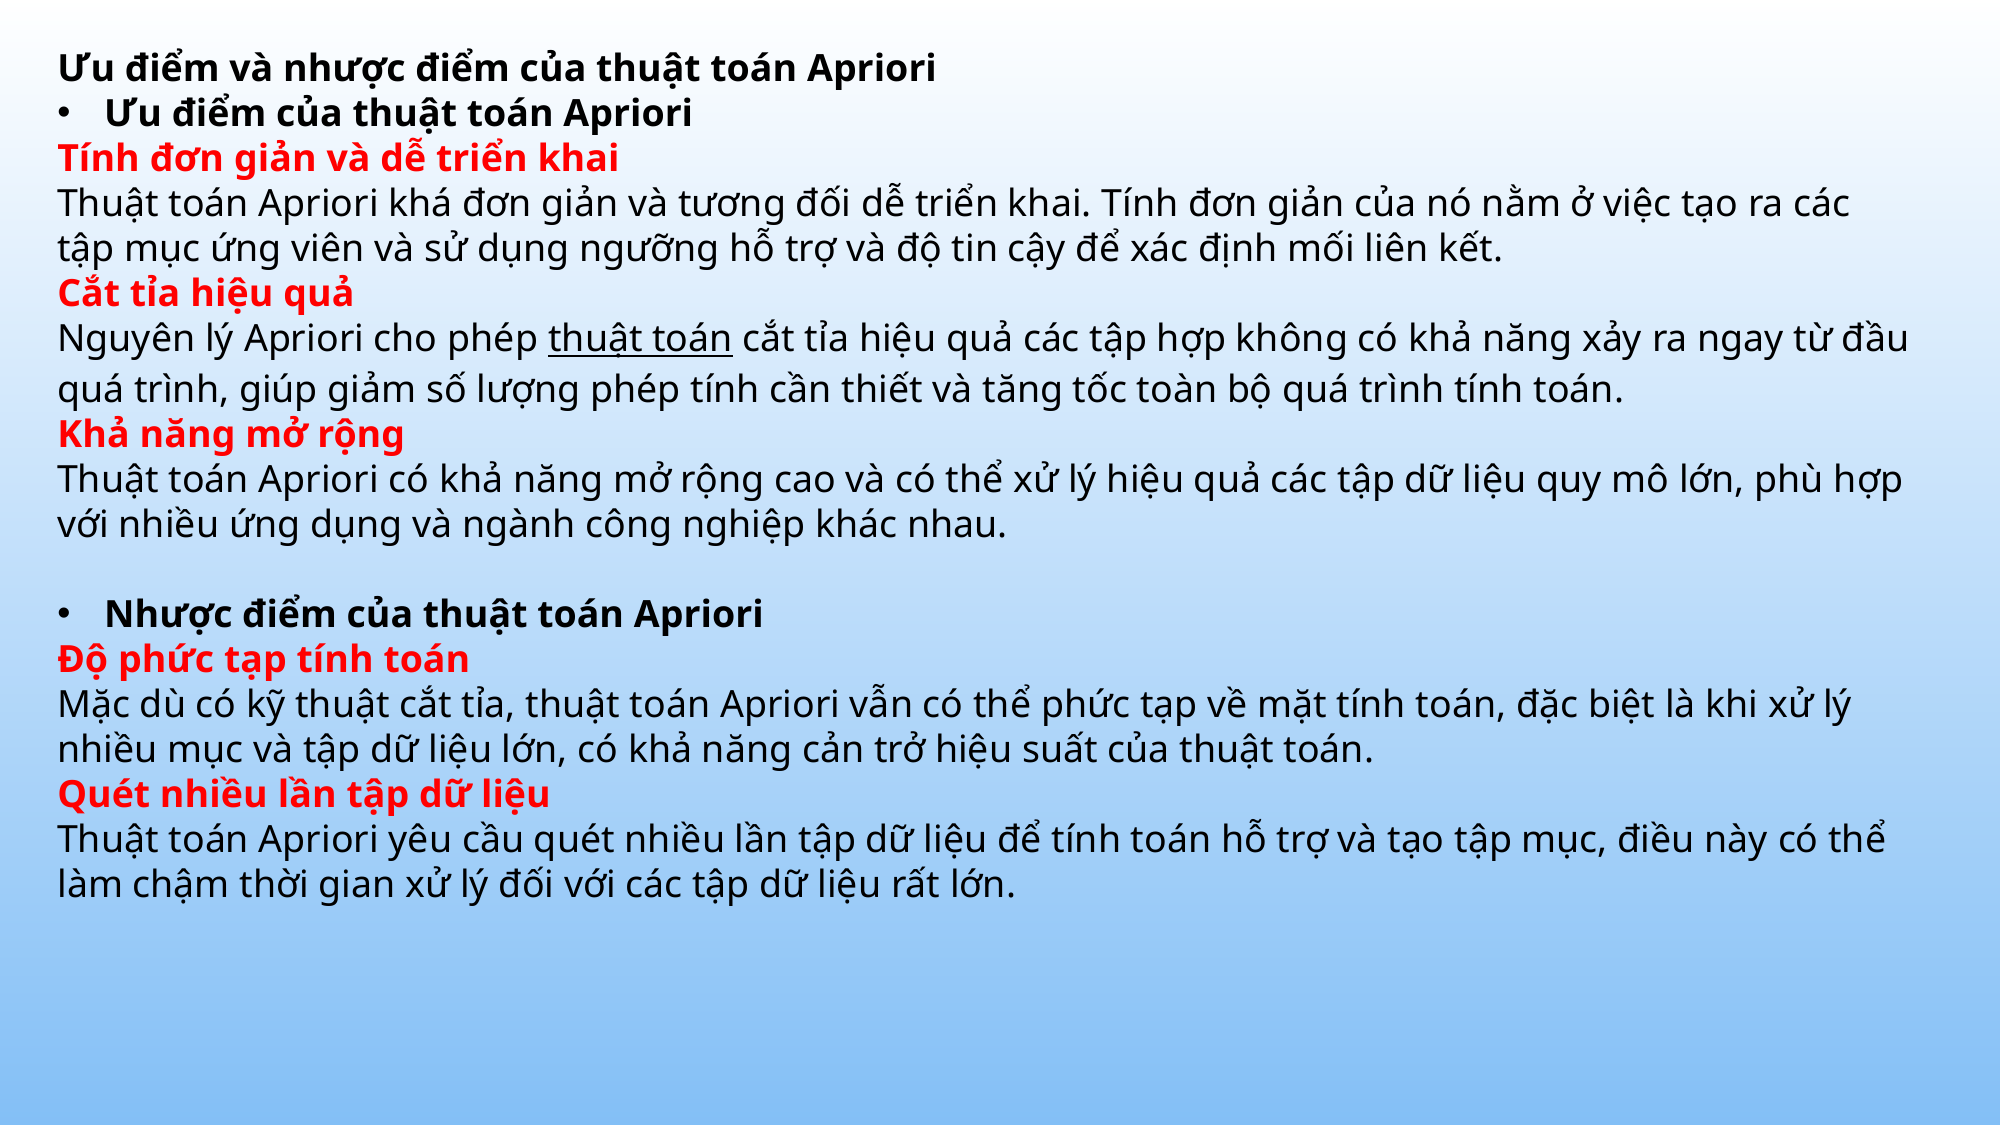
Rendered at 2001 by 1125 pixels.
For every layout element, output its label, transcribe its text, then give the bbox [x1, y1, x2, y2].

text_box Ưu điểm và nhược điểm của thuật toán Apriori Ưu điểm của thuật toán Apriori Tính đơn giản và dễ triển khai Thuật toán Apriori khá đơn giản và tương đối dễ triển khai. Tính đơn giản của nó nằm ở việc tạo ra các tập mục ứng viên và sử dụng ngưỡng hỗ trợ và độ tin cậy để xác định mối liên kết. Cắt tỉa hiệu quả Nguyên lý Apriori cho phép thuật toán cắt tỉa hiệu quả các tập hợp không có khả năng xảy ra ngay từ đầu quá trình, giúp giảm số lượng phép tính cần thiết và tăng tốc toàn bộ quá trình tính toán. Khả năng mở rộng Thuật toán Apriori có khả năng mở rộng cao và có thể xử lý hiệu quả các tập dữ liệu quy mô lớn, phù hợp với nhiều ứng dụng và ngành công nghiệp khác nhau. Nhược điểm của thuật toán Apriori Độ phức tạp tính toán Mặc dù có kỹ thuật cắt tỉa, thuật toán Apriori vẫn có thể phức tạp về mặt tính toán, đặc biệt là khi xử lý nhiều mục và tập dữ liệu lớn, có khả năng cản trở hiệu suất của thuật toán. Quét nhiều lần tập dữ liệu Thuật toán Apriori yêu cầu quét nhiều lần tập dữ liệu để tính toán hỗ trợ và tạo tập mục, điều này có thể làm chậm thời gian xử lý đối với các tập dữ liệu rất lớn. [42, 36, 1928, 958]
